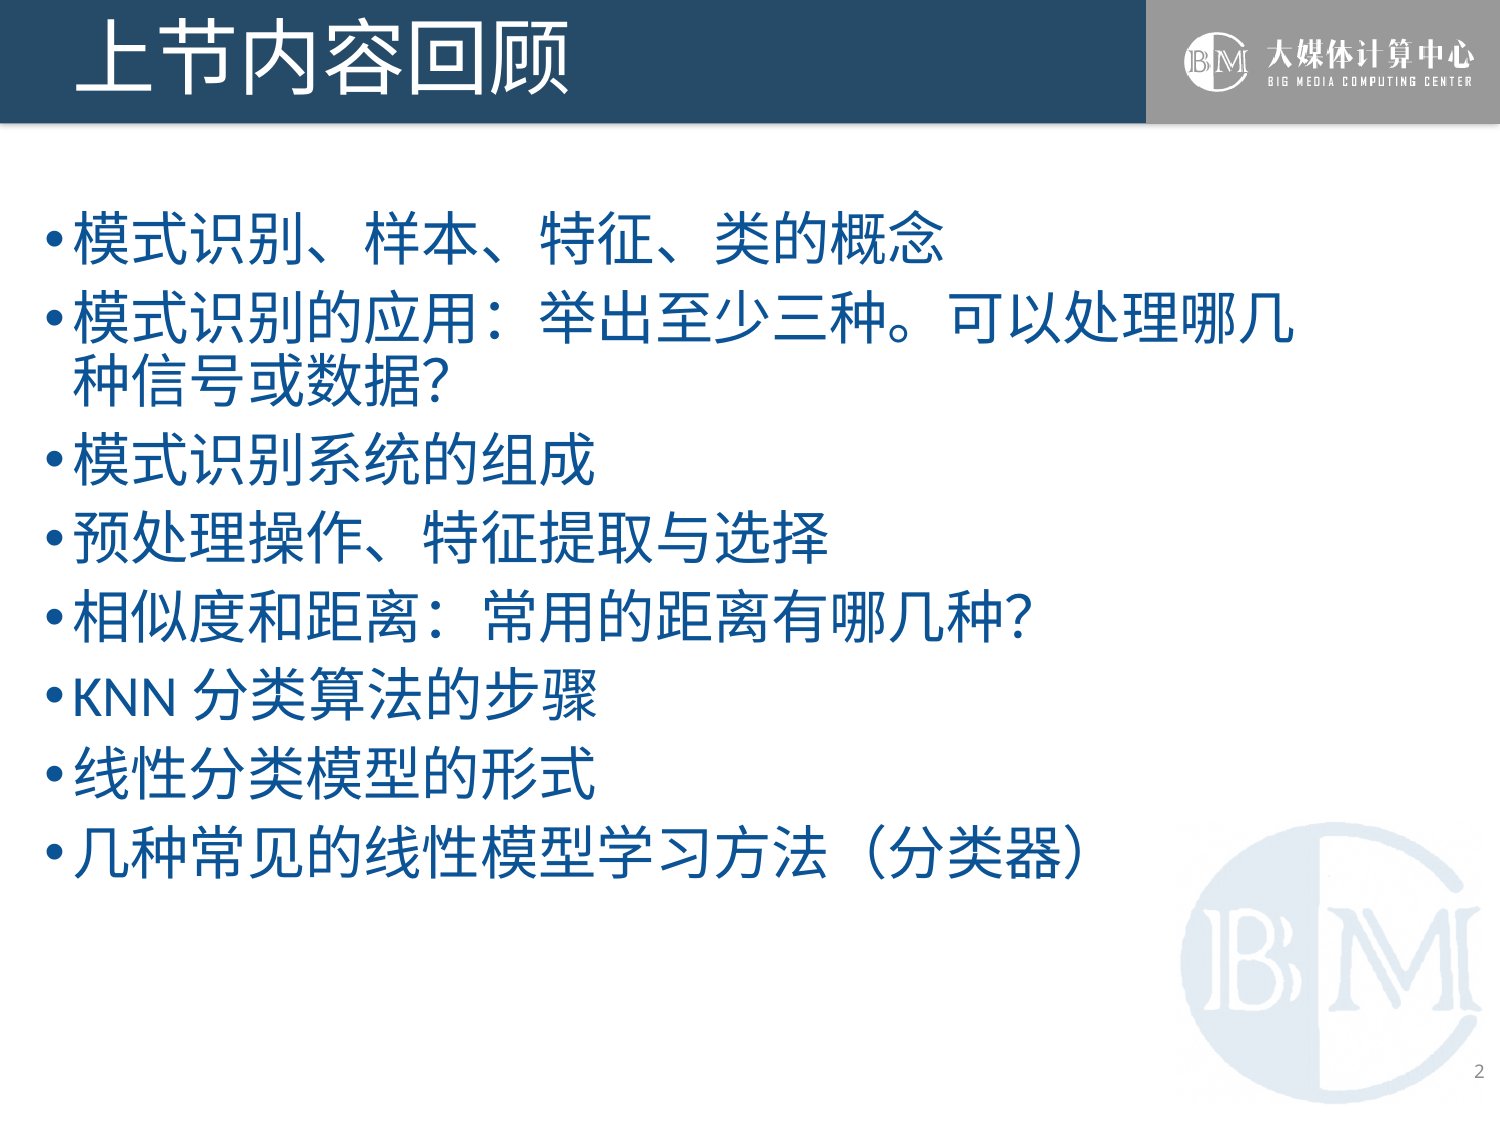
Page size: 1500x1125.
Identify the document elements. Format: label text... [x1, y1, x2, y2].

title 上节内容回顾 [0, 0, 1136, 124]
list 模式识别、样本、特征、类的概念 模式识别的应用：举出至少三种。可以处理哪几种信号或数据？ 模式识别系统的组成 预处理操作、特征提取与选择 相似度和距离：常用的距离有哪几种？ KNN分类算法的步骤 线性分类模型的形式 几种常见的线性模型学习方法（分类器） [29, 203, 1324, 917]
picture [1146, 0, 1500, 124]
slide_number 2 [1162, 1042, 1500, 1103]
